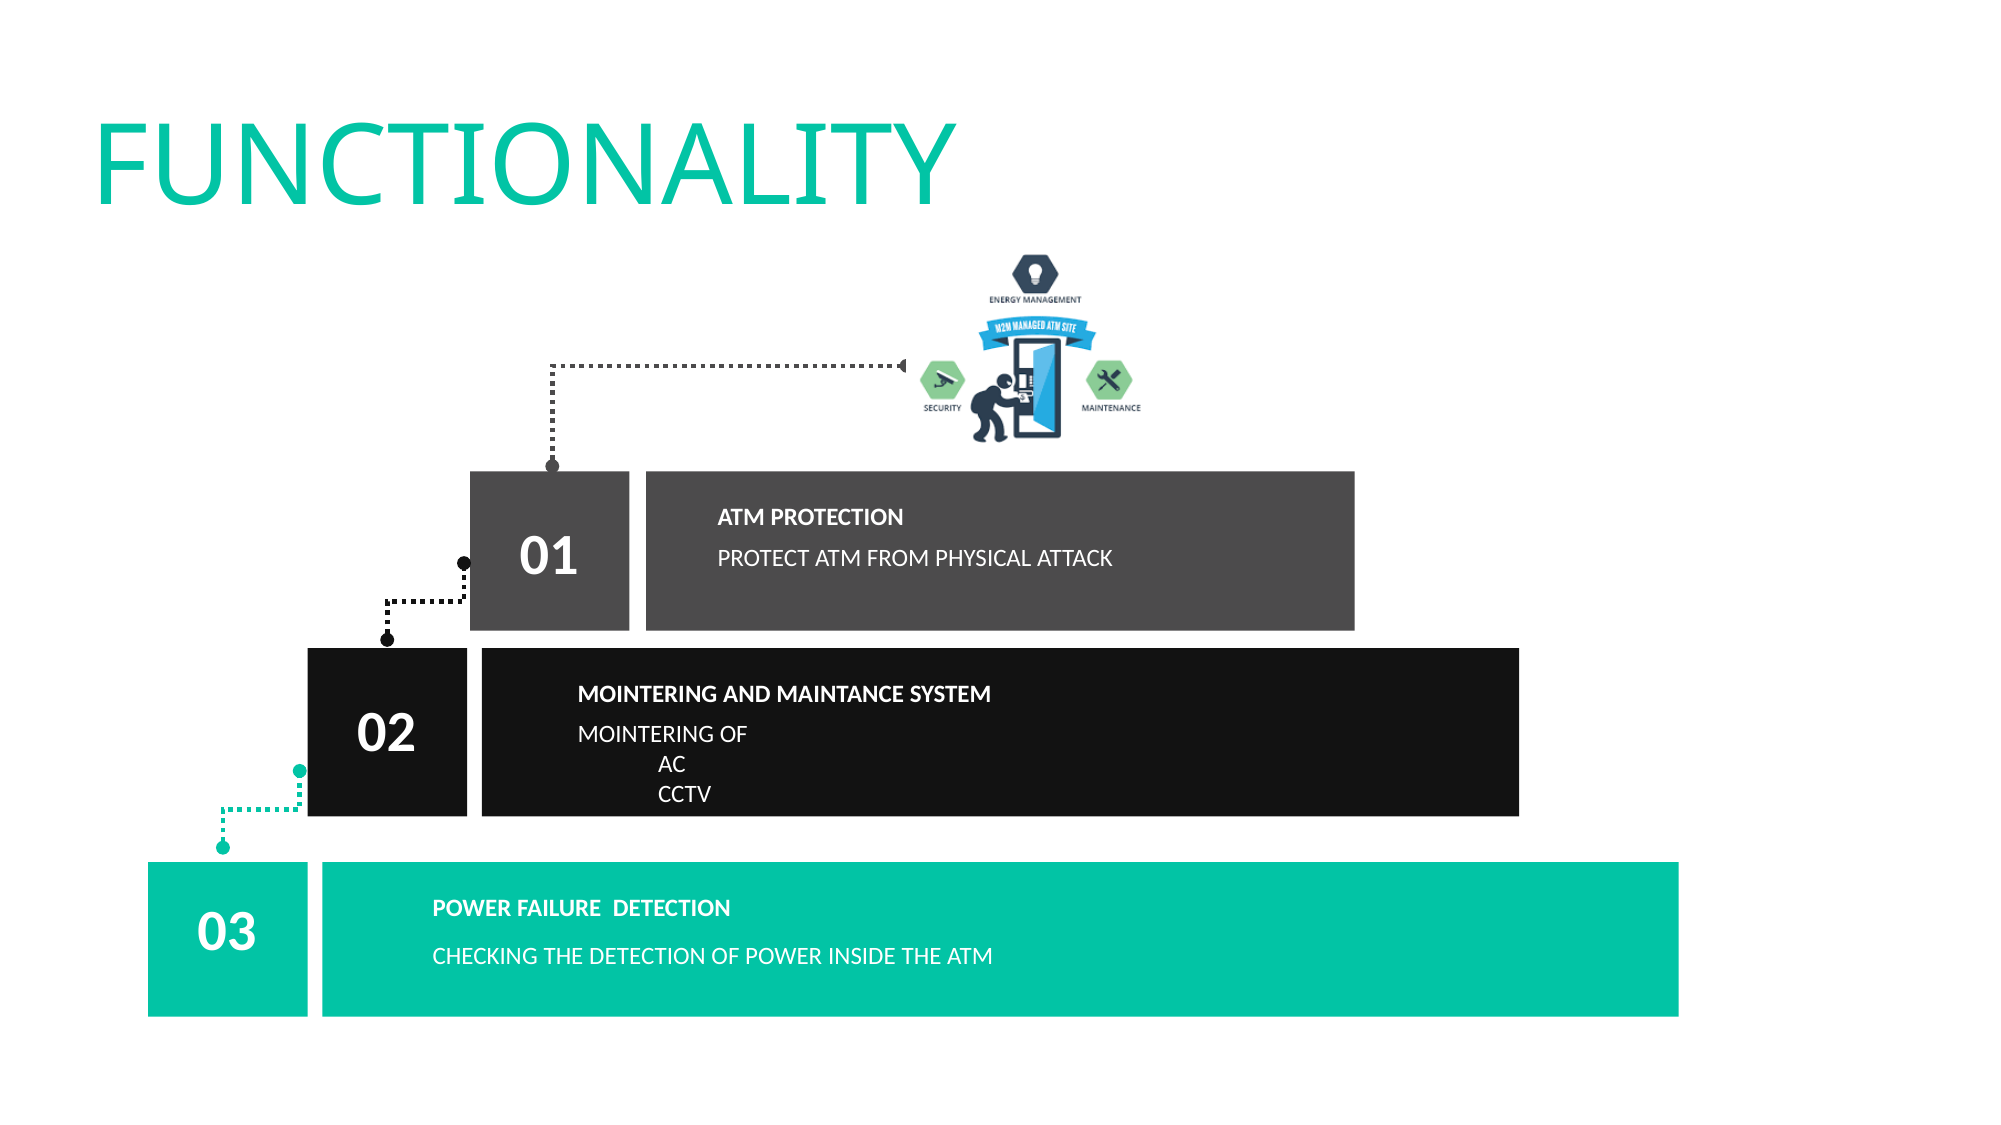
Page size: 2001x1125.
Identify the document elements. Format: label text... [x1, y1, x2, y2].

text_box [387, 562, 464, 640]
text_box [321, 861, 1680, 1018]
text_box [780, 492, 1299, 580]
text_box [481, 647, 1520, 818]
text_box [417, 884, 1584, 985]
text_box 01 [496, 508, 602, 594]
picture [906, 230, 1155, 467]
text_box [562, 669, 1439, 817]
text_box 02 [334, 685, 439, 771]
text_box [645, 470, 1356, 632]
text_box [679, 238, 780, 594]
text_box 03 [174, 884, 280, 970]
text_box [147, 861, 309, 1018]
title Functionality [75, 59, 1863, 278]
text_box [307, 647, 468, 818]
text_box [469, 470, 631, 632]
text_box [222, 770, 300, 848]
